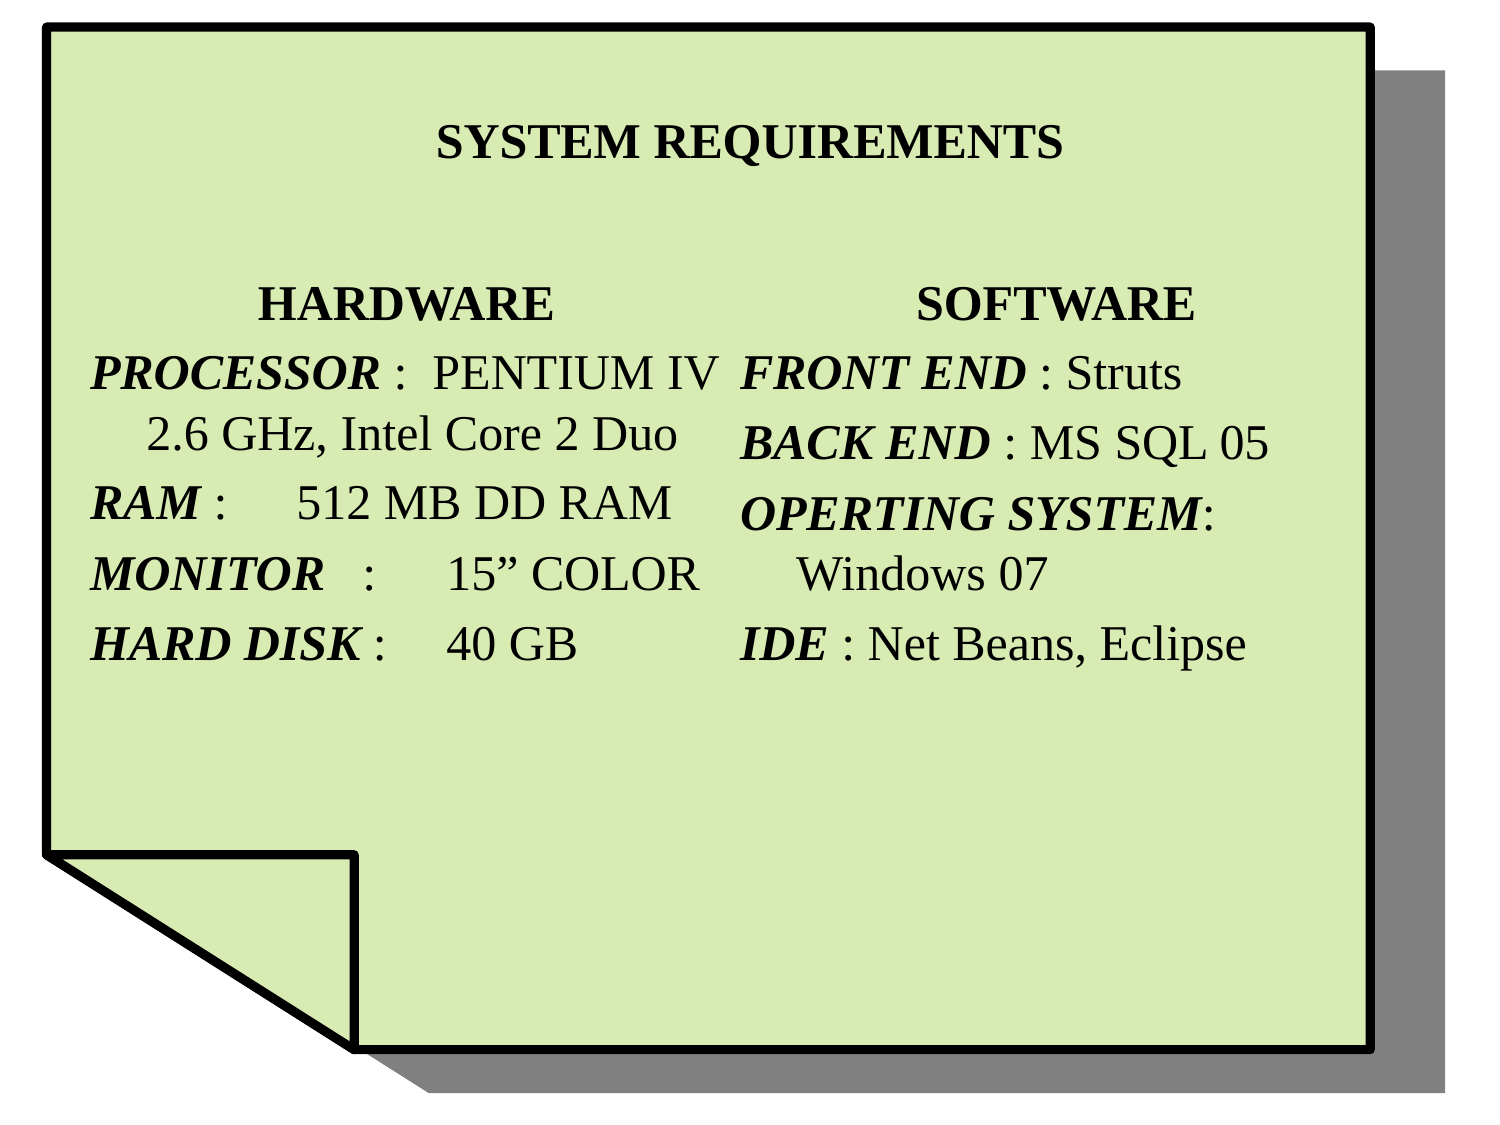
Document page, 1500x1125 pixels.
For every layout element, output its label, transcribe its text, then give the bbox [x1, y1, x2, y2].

title SYSTEM REQUIREMENTS [75, 45, 1425, 233]
list HARDWARE PROCESSOR : PENTIUM IV 2.6 GHz, Intel Core 2 Duo RAM : 512 MB DD RAM MONITOR : 15” COLOR HARD DISK : 40 GB [75, 262, 725, 1005]
list SOFTWARE FRONT END : Struts BACK END : MS SQL 05 OPERTING SYSTEM: Windows 07 IDE : Net Beans, Eclipse [725, 262, 1388, 1005]
